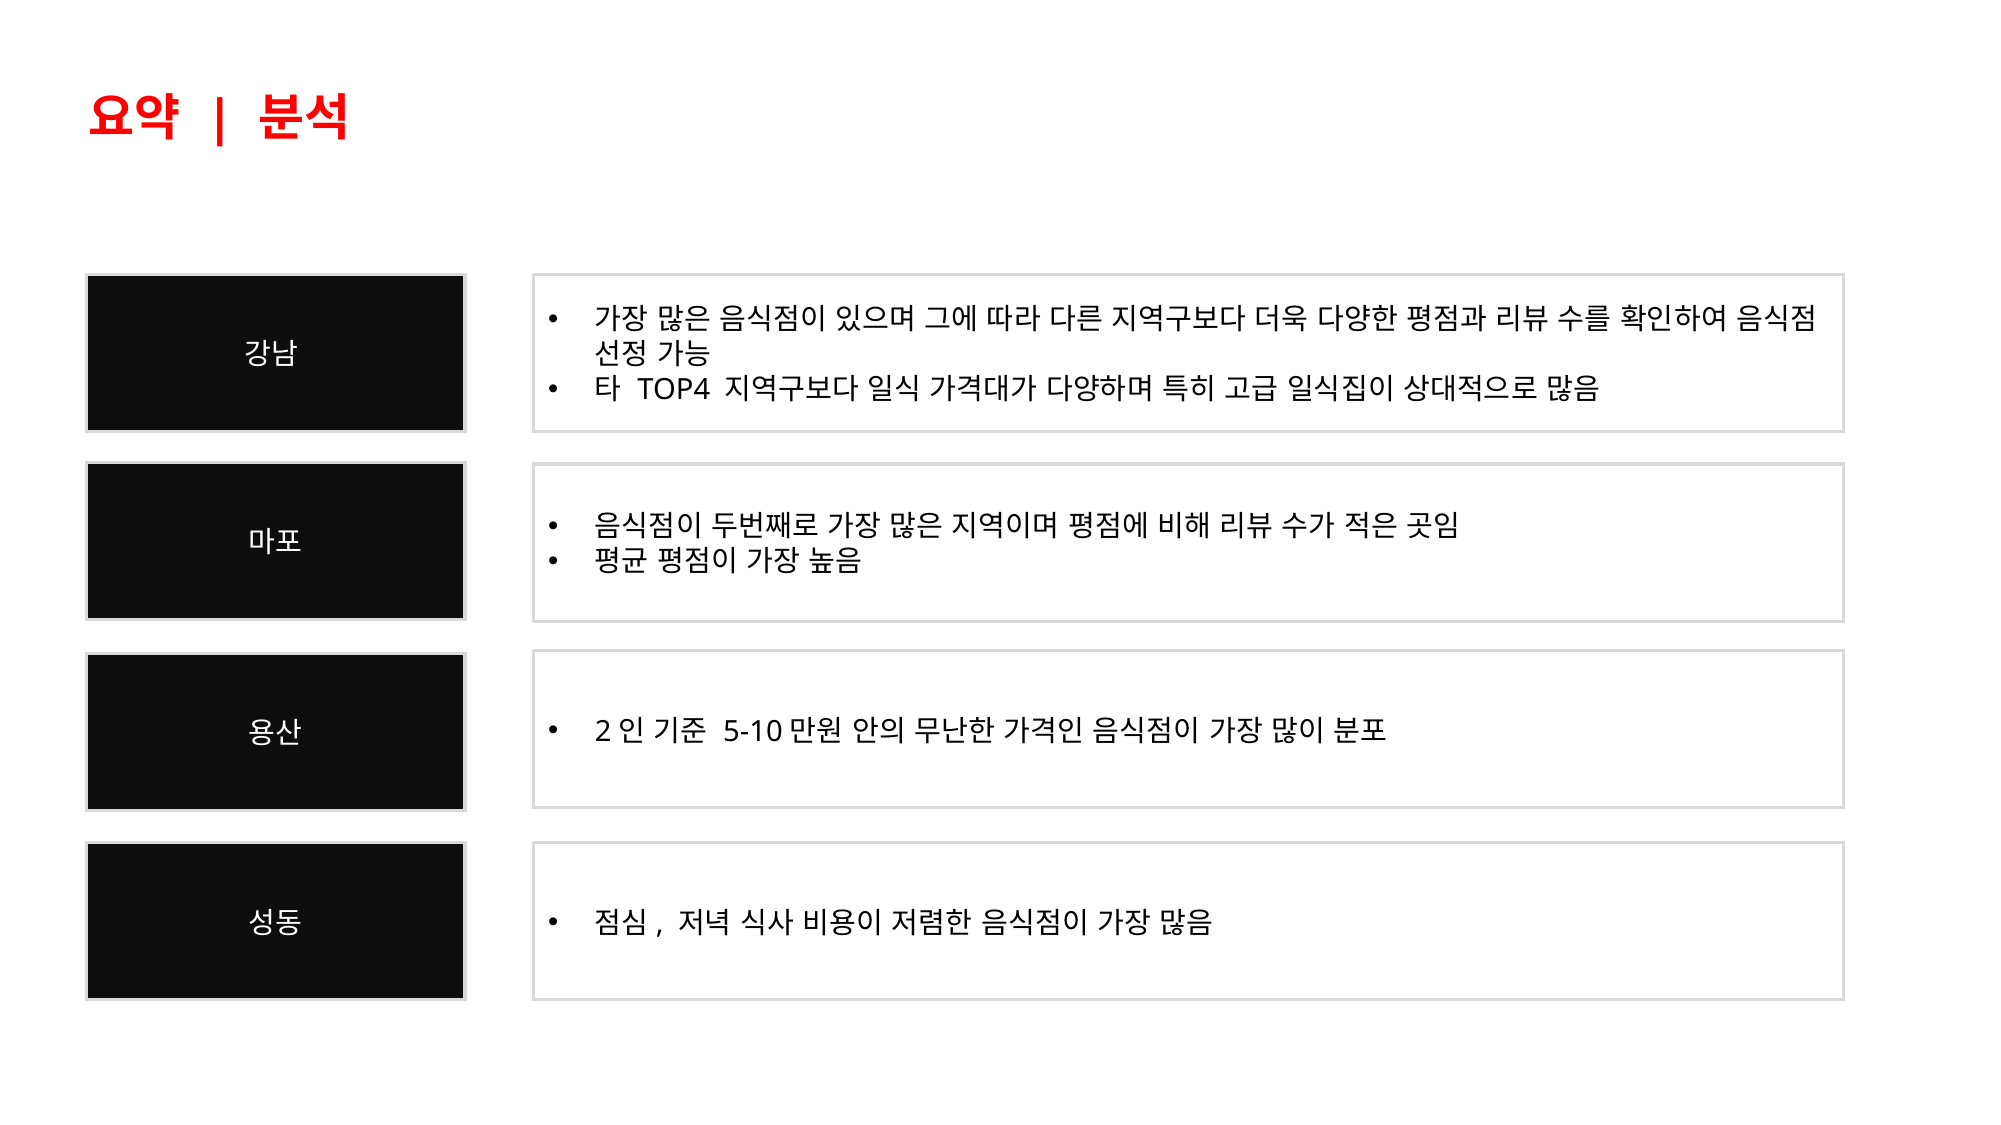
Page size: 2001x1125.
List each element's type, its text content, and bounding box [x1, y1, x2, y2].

text_box 용산 [85, 652, 467, 812]
text_box 점심, 저녁 식사 비용이 저렴한 음식점이 가장 많음 [532, 841, 1845, 1001]
text_box 2인 기준 5-10만원 안의 무난한 가격인 음식점이 가장 많이 분포 [532, 649, 1845, 809]
text_box 마포 [85, 461, 467, 621]
text_box 강남 [85, 273, 467, 433]
text_box 가장 많은 음식점이 있으며 그에 따라 다른 지역구보다 더욱 다양한 평점과 리뷰 수를 확인하여 음식점 선정 가능 타 TOP4 지역구보다 일식 가격대가 다양하며 특히 고급 일식집이 상대적으로 많음 [532, 273, 1845, 433]
text_box 요약 | 분석 [72, 74, 1601, 156]
text_box 음식점이 두번째로 가장 많은 지역이며 평점에 비해 리뷰 수가 적은 곳임 평균 평점이 가장 높음 [532, 462, 1845, 623]
text_box 성동 [85, 841, 467, 1001]
